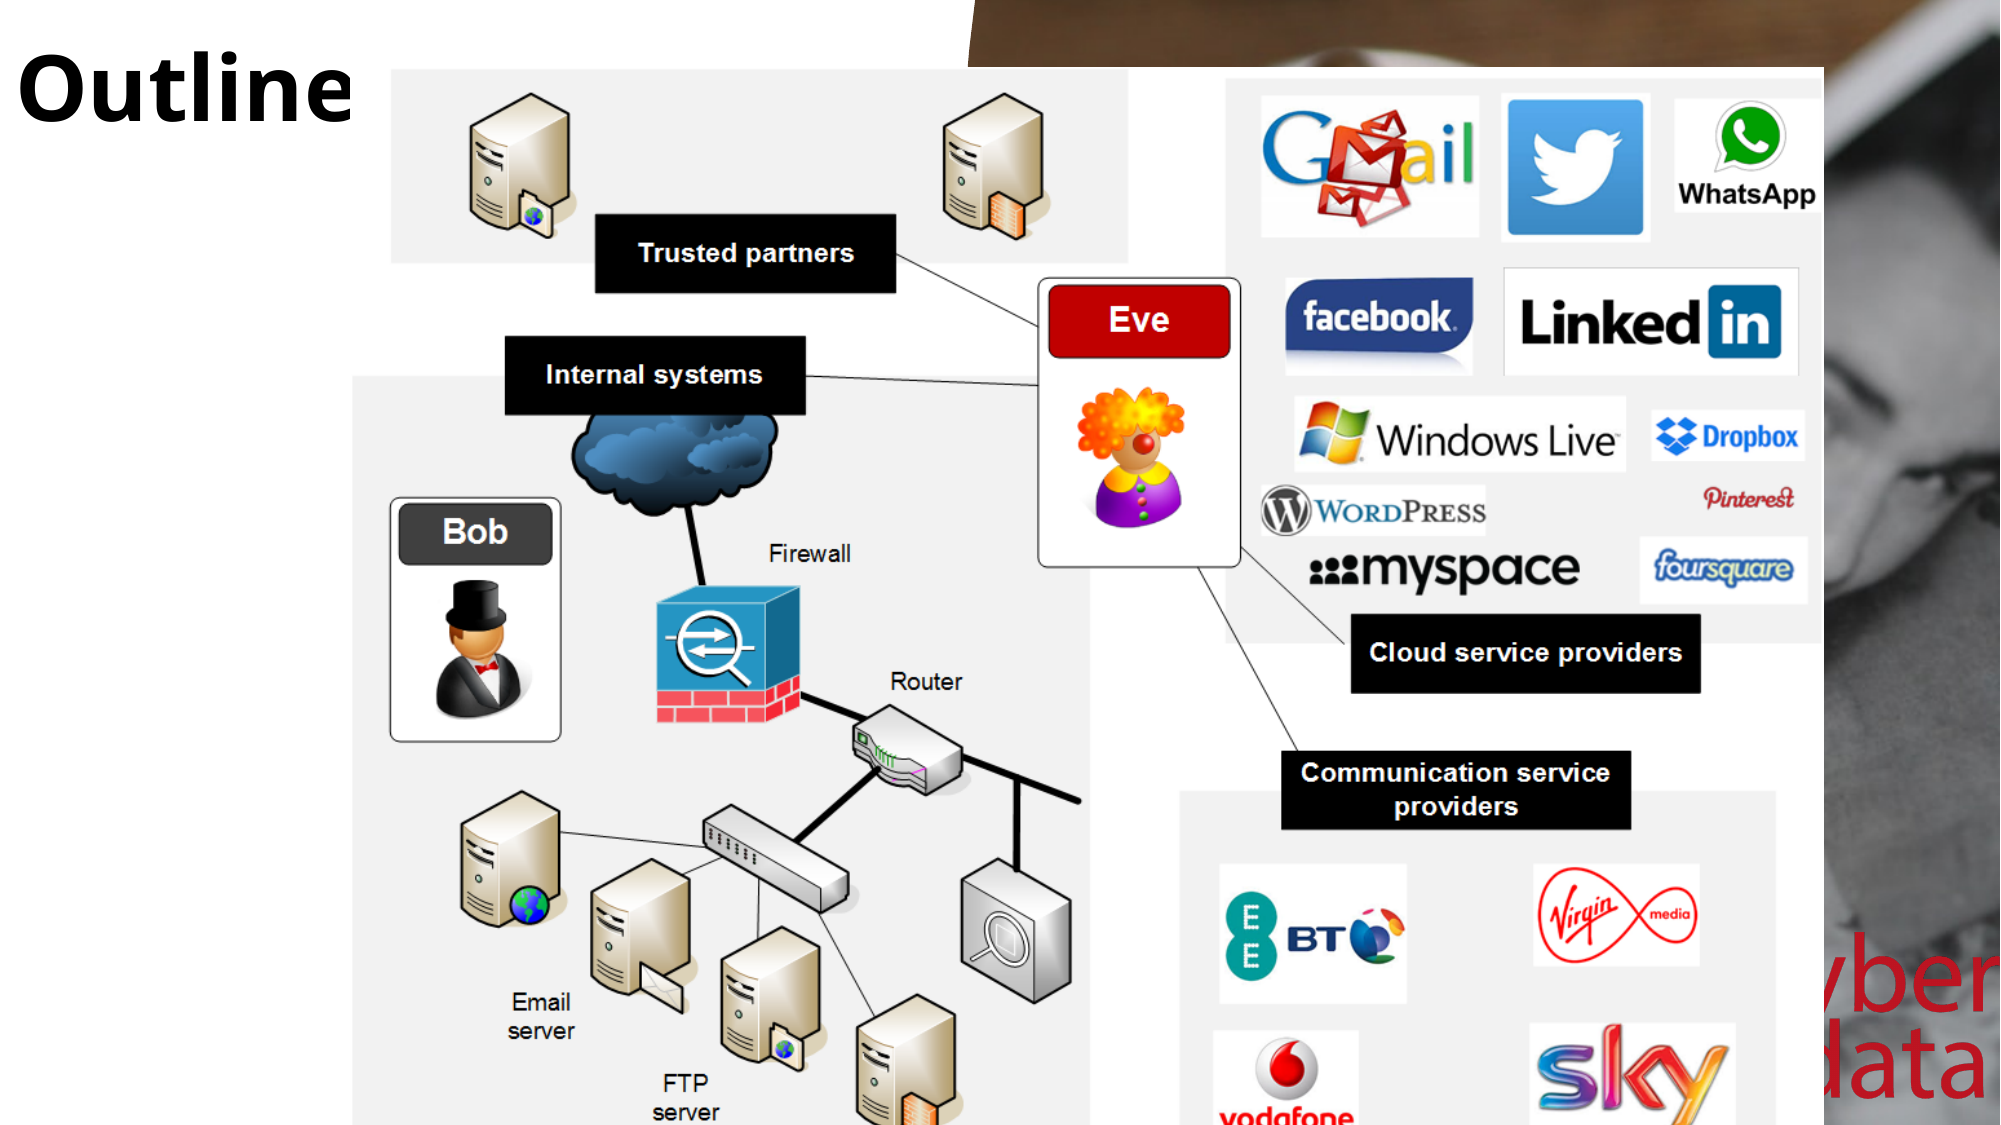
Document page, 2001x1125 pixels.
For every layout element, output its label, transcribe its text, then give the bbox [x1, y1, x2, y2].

title Outline [0, 0, 840, 231]
picture [350, 0, 2000, 1125]
